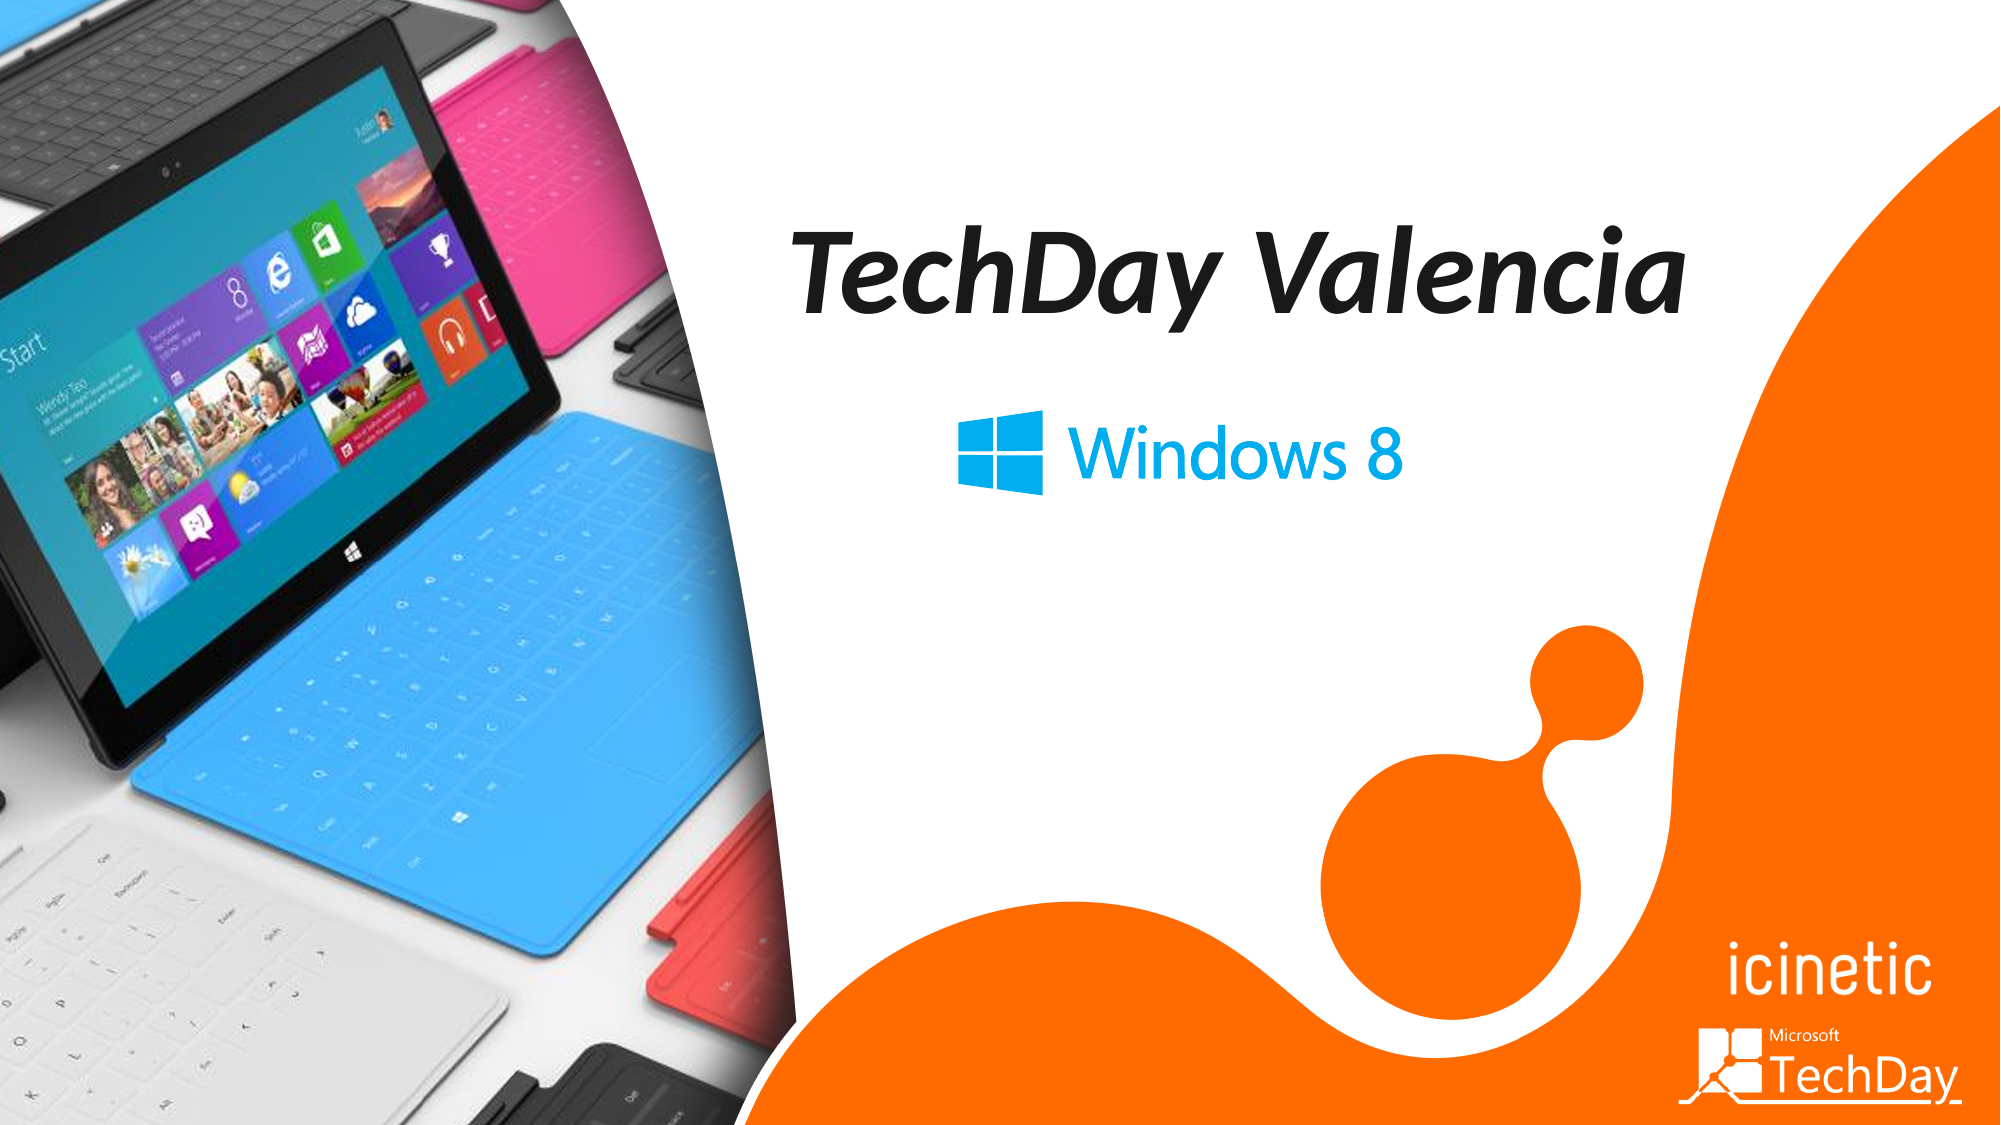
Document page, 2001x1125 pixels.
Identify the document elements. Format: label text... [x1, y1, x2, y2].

title TechDay Valencia [718, 51, 1759, 347]
picture [0, 0, 2000, 1125]
